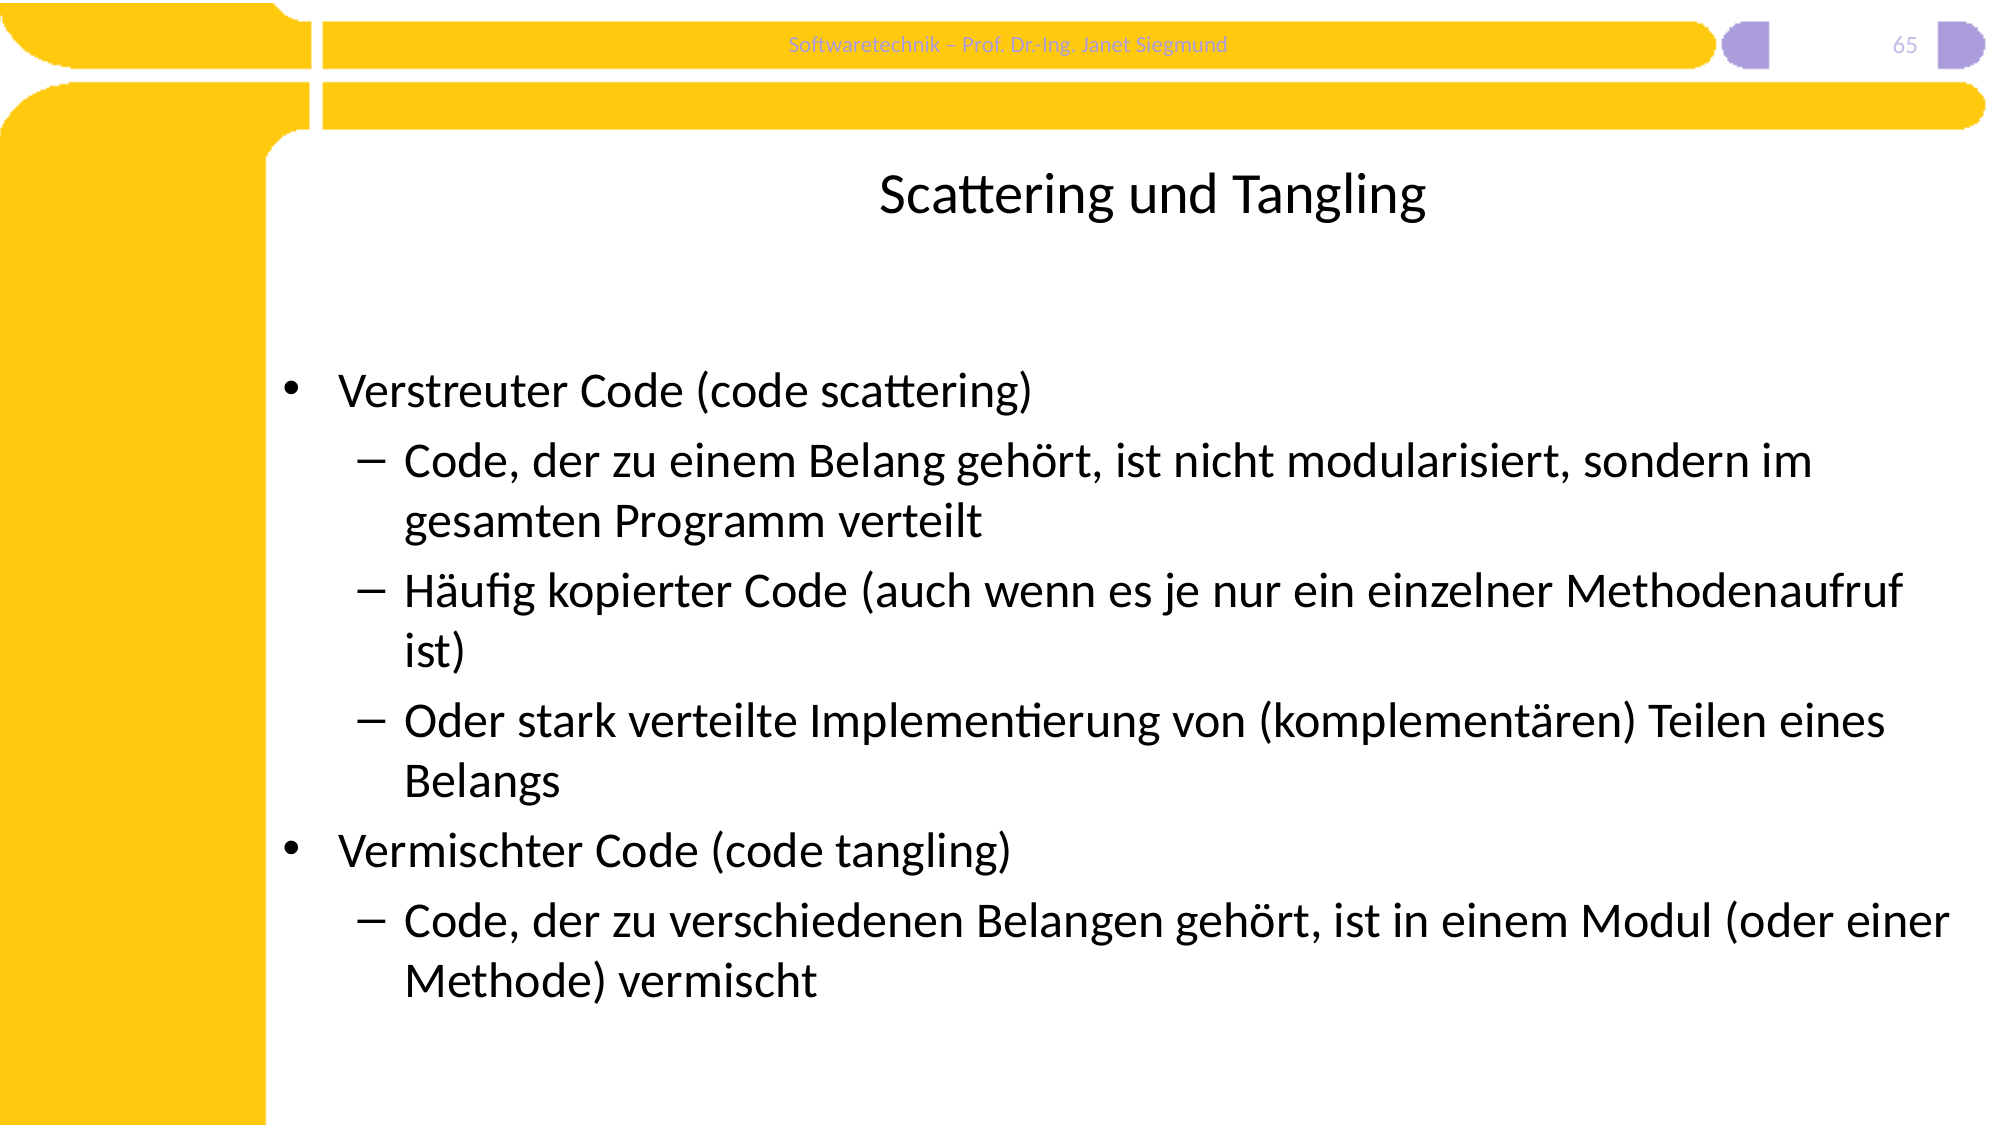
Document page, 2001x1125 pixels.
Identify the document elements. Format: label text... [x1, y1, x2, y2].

title Scattering und Tangling [350, 137, 1957, 243]
picture [0, 3, 1999, 1125]
slide_number 65 [1767, 20, 1934, 67]
list Verstreuter Code (code scattering) Code, der zu einem Belang gehört, ist nicht modularisiert, sondern im gesamten Programm verteilt Häufig kopierter Code (auch wenn es je nur ein einzelner Methodenaufruf ist) Oder stark verteilte Implementierung von (komplementären) Teilen eines Belangs Vermischter Code (code tangling) Code, der zu verschiedenen Belangen gehört, ist in einem Modul (oder einer Methode) vermischt [267, 349, 1993, 1104]
